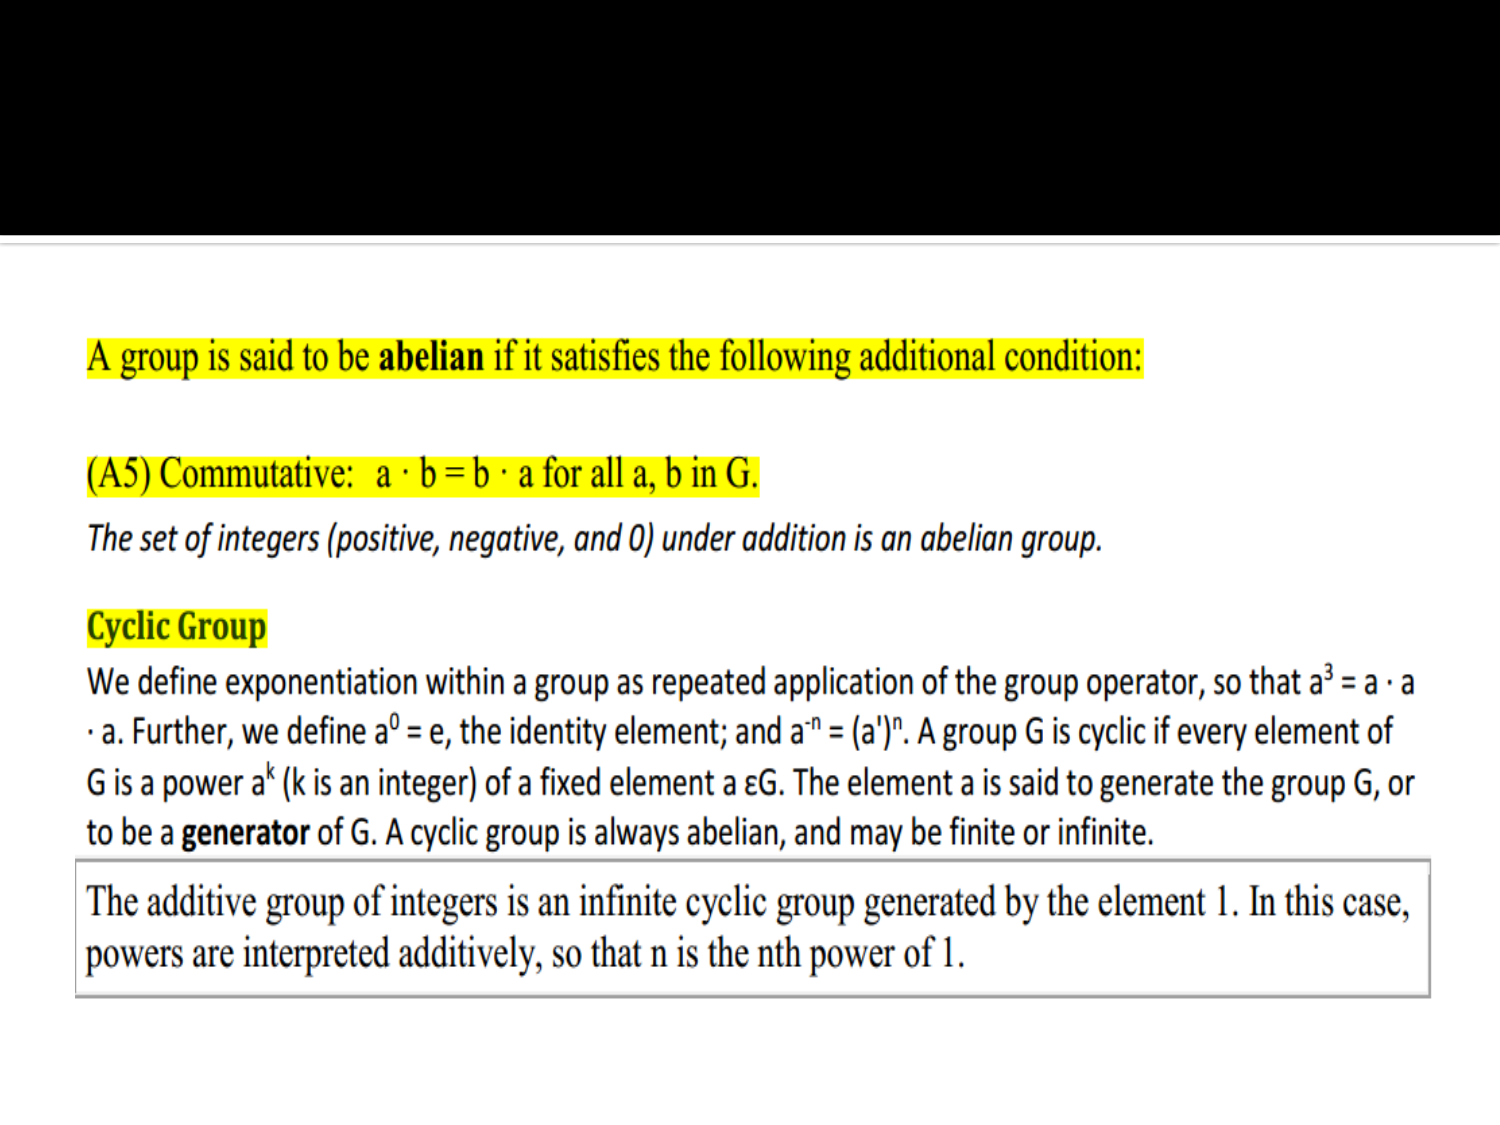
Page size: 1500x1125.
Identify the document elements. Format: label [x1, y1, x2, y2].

list [74, 312, 1438, 1013]
